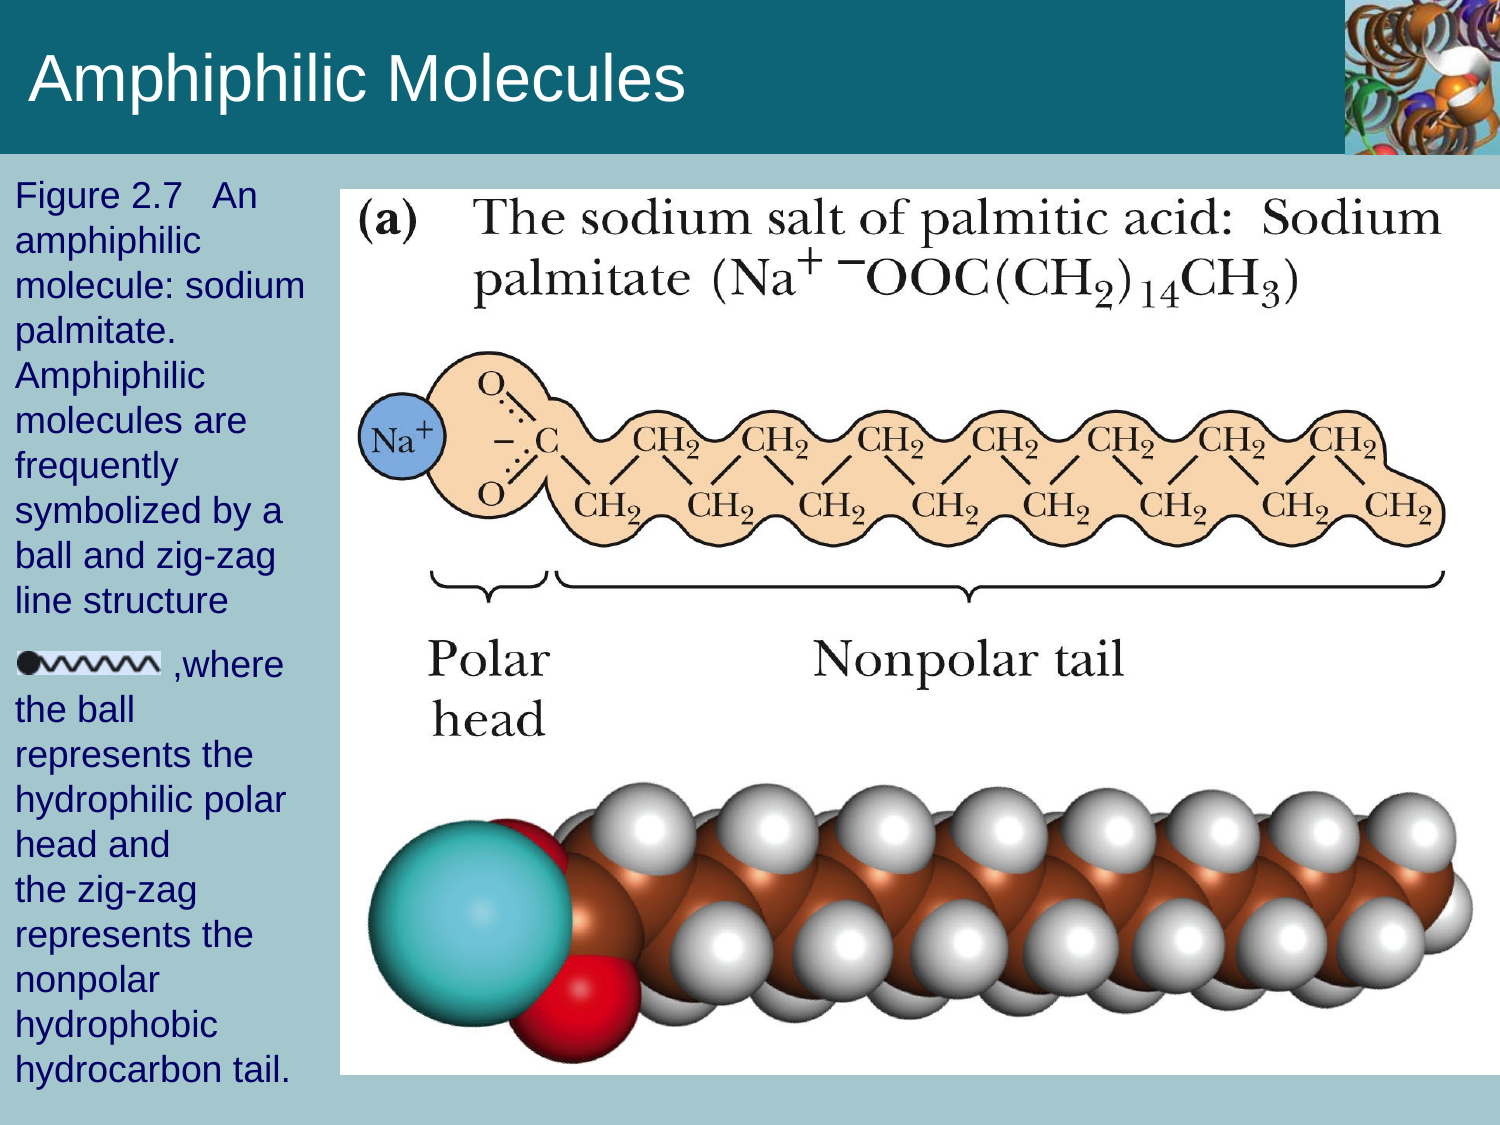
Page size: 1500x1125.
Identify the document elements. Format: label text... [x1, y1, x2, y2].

picture [16, 651, 162, 676]
title Amphiphilic Molecules [13, 0, 1325, 150]
picture [340, 189, 1500, 1076]
picture [1345, 0, 1500, 155]
text_box Figure 2.7 An amphiphilic molecule: sodium palmitate. Amphiphilic molecules are frequently symbolized by a ball and zig-zag line structure ,where the ball represents the hydrophilic polar head and the zig-zag represents the nonpolar hydrophobic hydrocarbon tail. [0, 163, 350, 1097]
